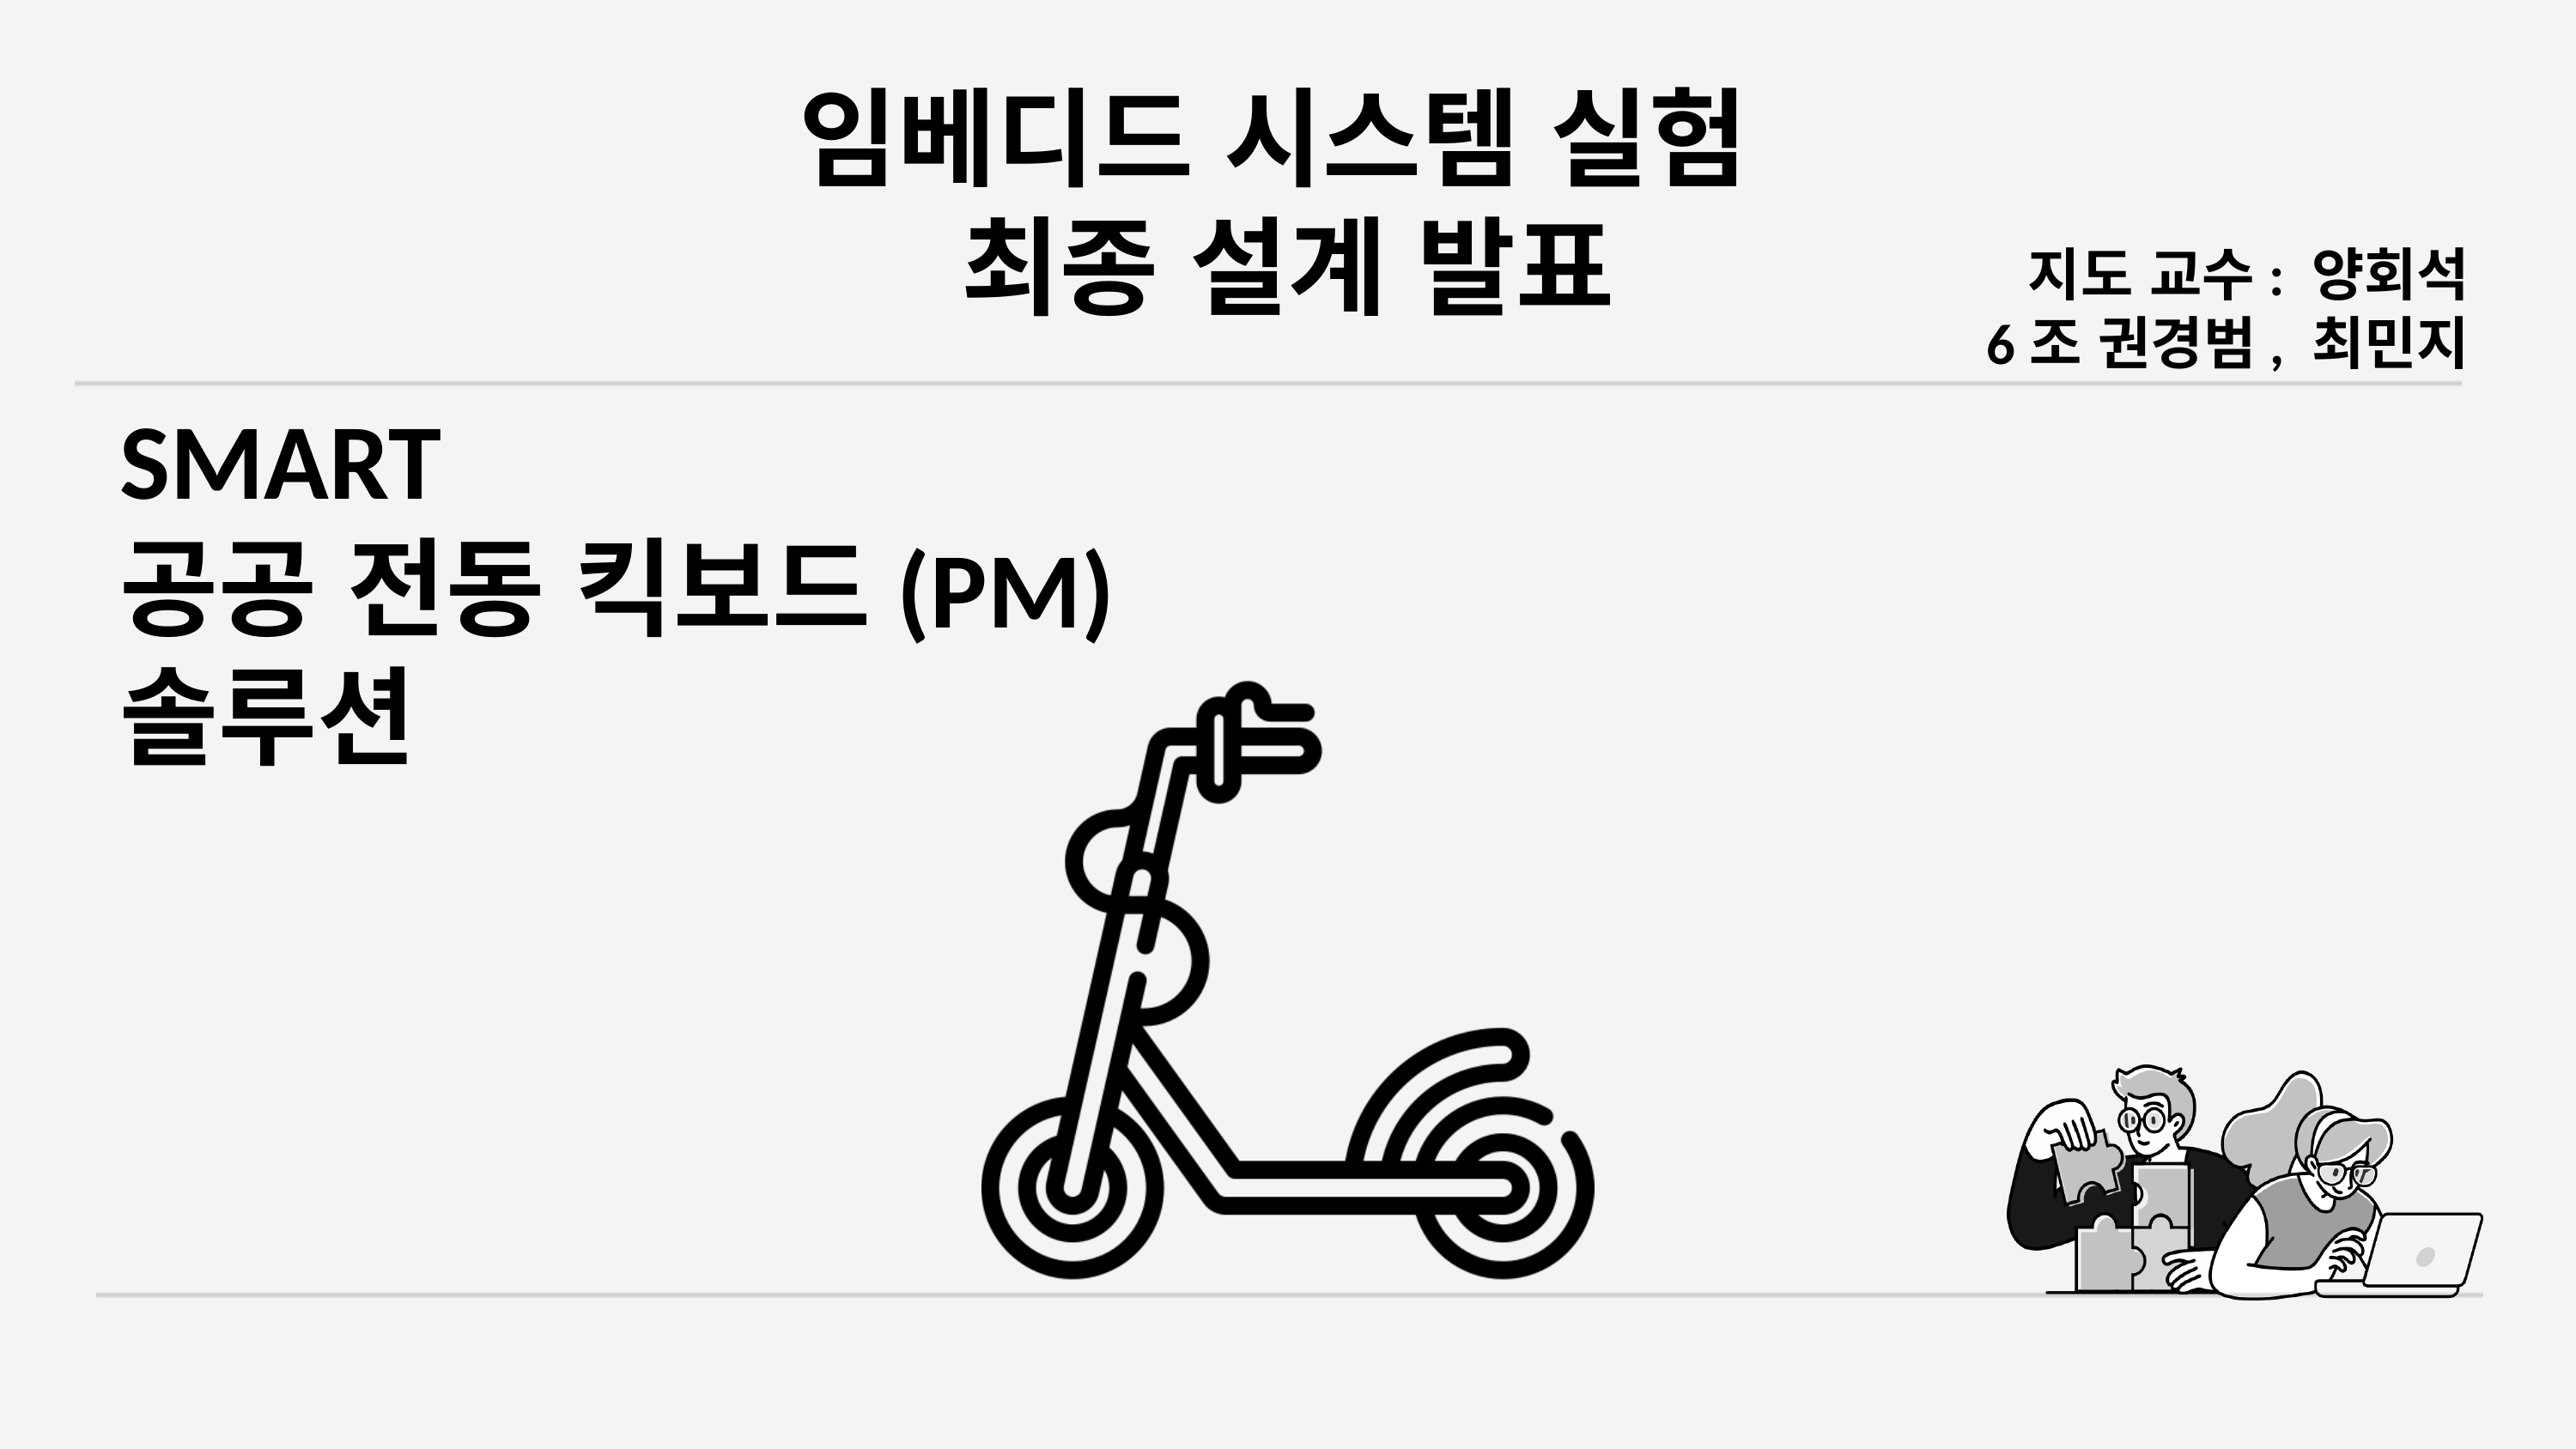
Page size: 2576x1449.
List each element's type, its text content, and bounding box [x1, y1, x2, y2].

text_box 지도 교수: 양회석 6조 권경범, 최민지 [1205, 232, 2483, 382]
picture [981, 674, 1595, 1287]
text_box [2007, 1064, 2483, 1287]
text_box SMART 공공 전동 킥보드(PM) 솔루션 [107, 402, 1159, 785]
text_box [96, 1287, 2483, 1304]
text_box 임베디드 시스템 실험 최종 설계 발표 [649, 64, 1927, 336]
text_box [75, 375, 2462, 392]
